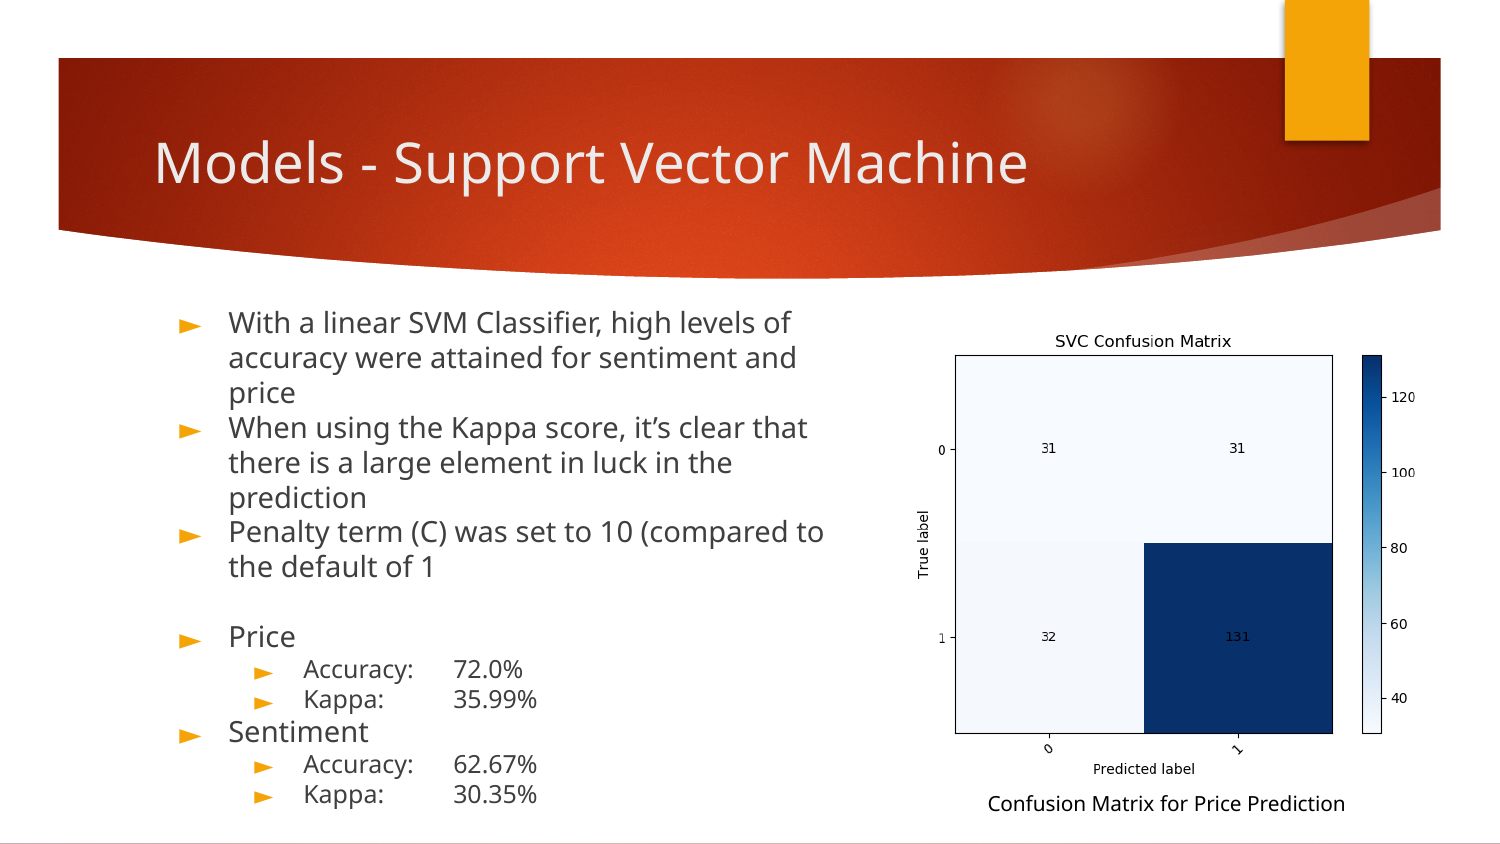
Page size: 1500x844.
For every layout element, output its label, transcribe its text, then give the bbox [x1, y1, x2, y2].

picture [838, 320, 1466, 791]
text_box Below Avg. [1142, 236, 1299, 265]
title Models - Support Vector Machine [142, 116, 1220, 207]
picture [59, 58, 1440, 278]
list With a linear SVM Classifier, high levels of accuracy were attained for sentiment and price When using the Kappa score, it’s clear that there is a large element in luck in the prediction Penalty term (C) was set to 10 (compared to the default of 1 Price Accuracy: 72.0% Kappa: 35.99% Sentiment Accuracy: 62.67% Kappa: 30.35% [142, 298, 867, 822]
text_box Confusion Matrix for Price Prediction [866, 797, 1467, 822]
